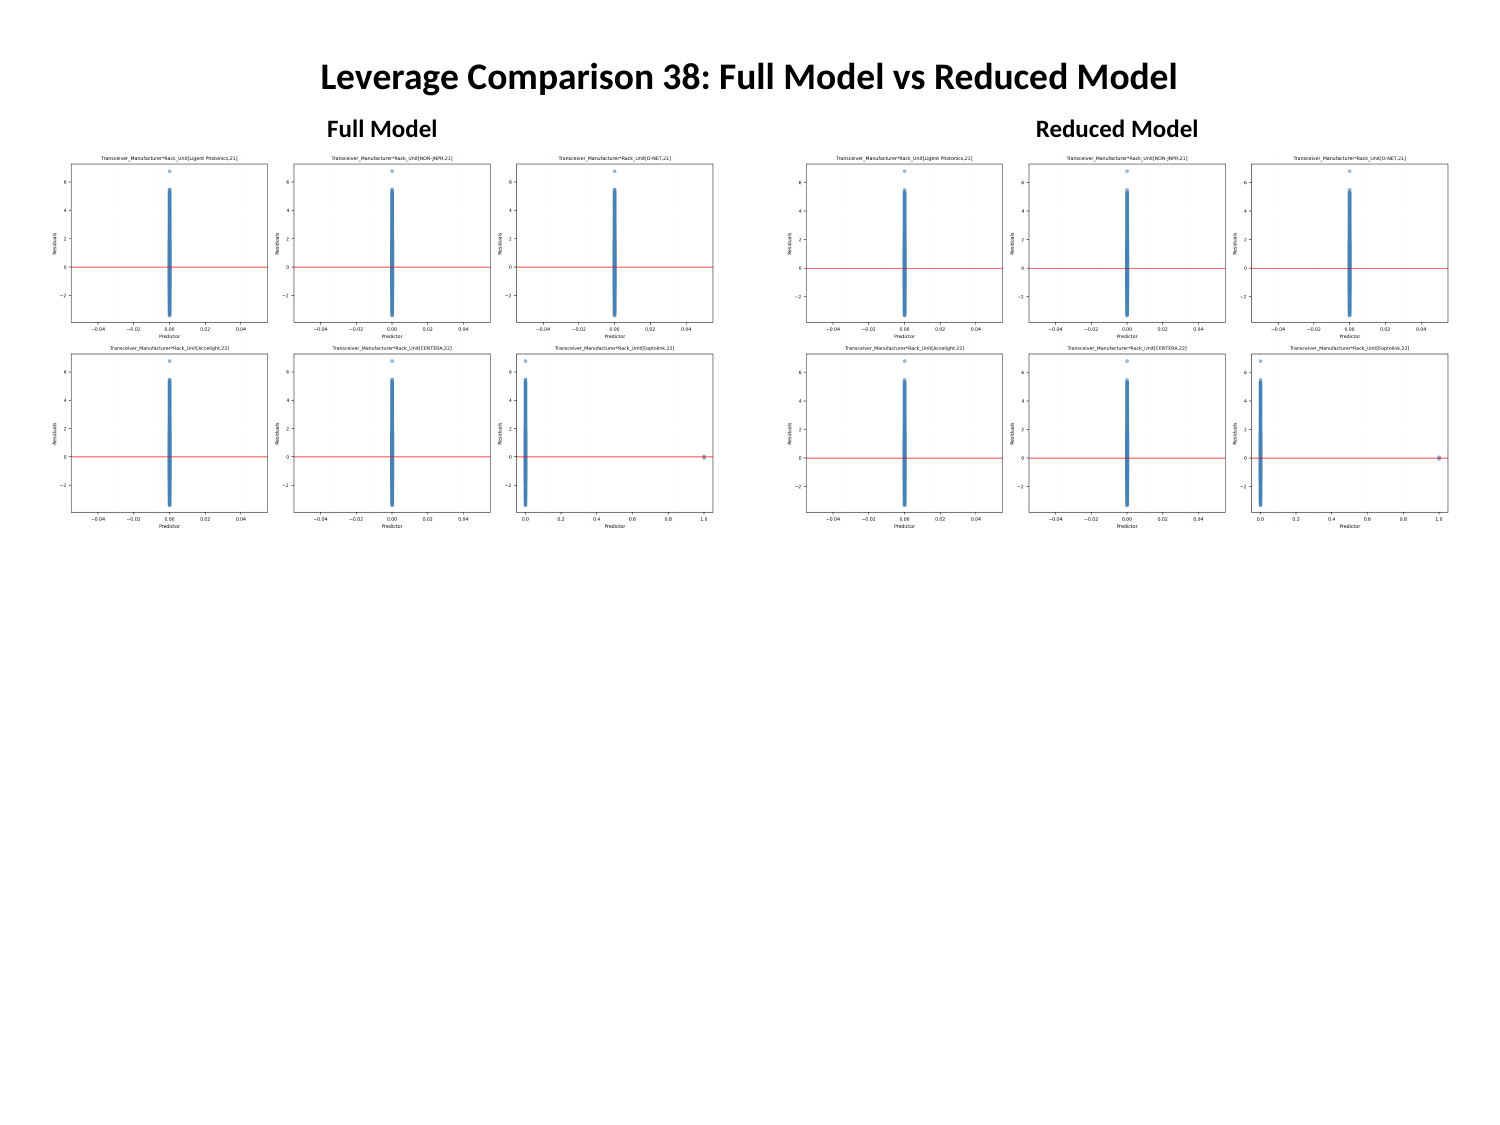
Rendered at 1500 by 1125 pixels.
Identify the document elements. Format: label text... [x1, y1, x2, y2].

picture [779, 149, 1456, 536]
picture [44, 149, 721, 536]
text_box Leverage Comparison 38: Full Model vs Reduced Model [305, 44, 1194, 105]
text_box Full Model [312, 104, 453, 148]
text_box Reduced Model [1021, 104, 1214, 148]
